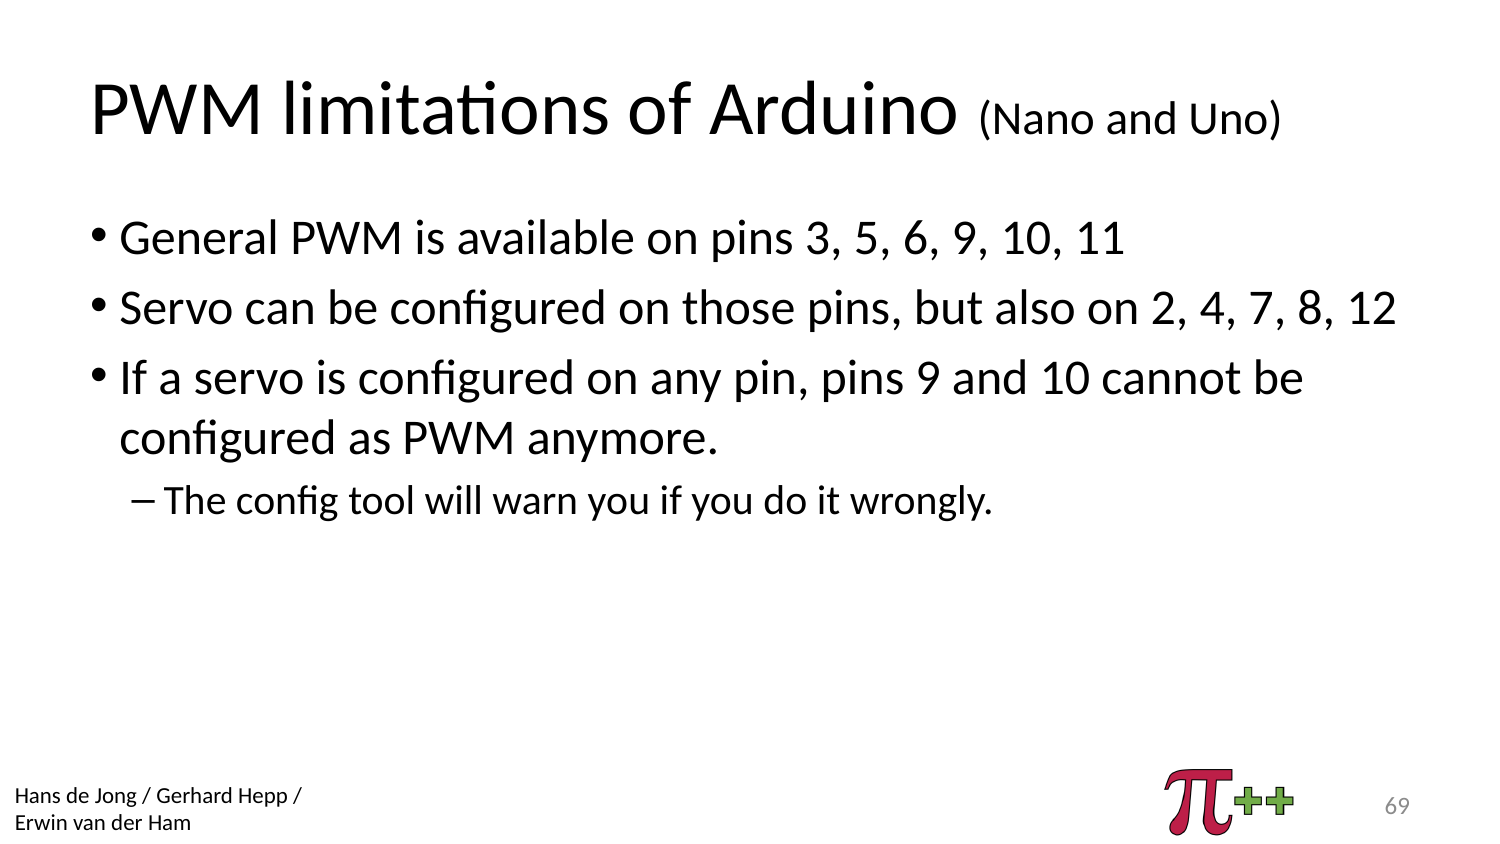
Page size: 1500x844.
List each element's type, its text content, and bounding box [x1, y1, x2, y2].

list General PWM is available on pins 3, 5, 6, 9, 10, 11 Servo can be configured on those pins, but also on 2, 4, 7, 8, 12 If a servo is configured on any pin, pins 9 and 10 cannot be configured as PWM anymore. The config tool will warn you if you do it wrongly. [75, 196, 1425, 754]
picture [1163, 768, 1294, 836]
title PWM limitations of Arduino (Nano and Uno) [75, 33, 1425, 175]
slide_number 69 [1340, 782, 1425, 827]
